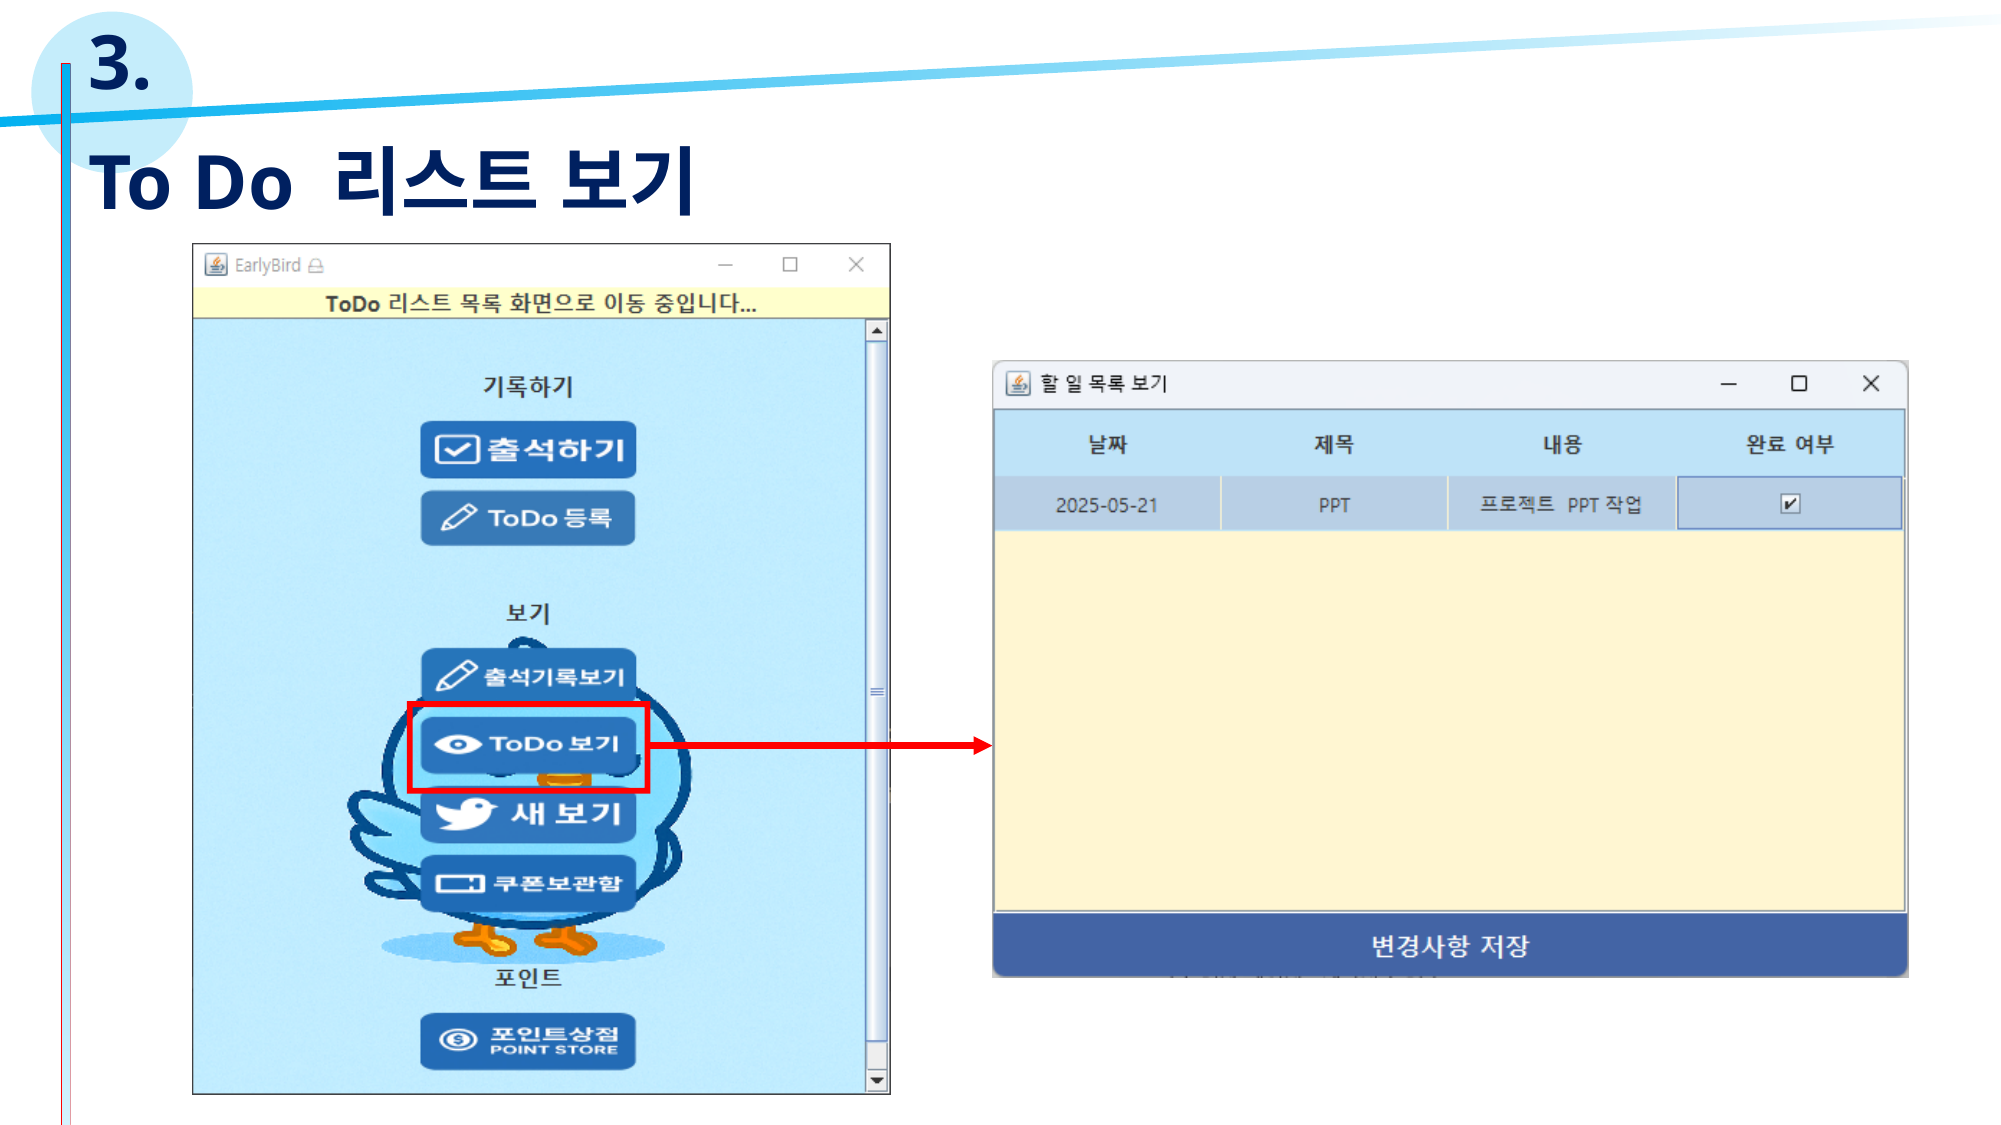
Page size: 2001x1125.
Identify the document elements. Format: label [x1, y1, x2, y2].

text_box [0, 6, 2000, 1125]
